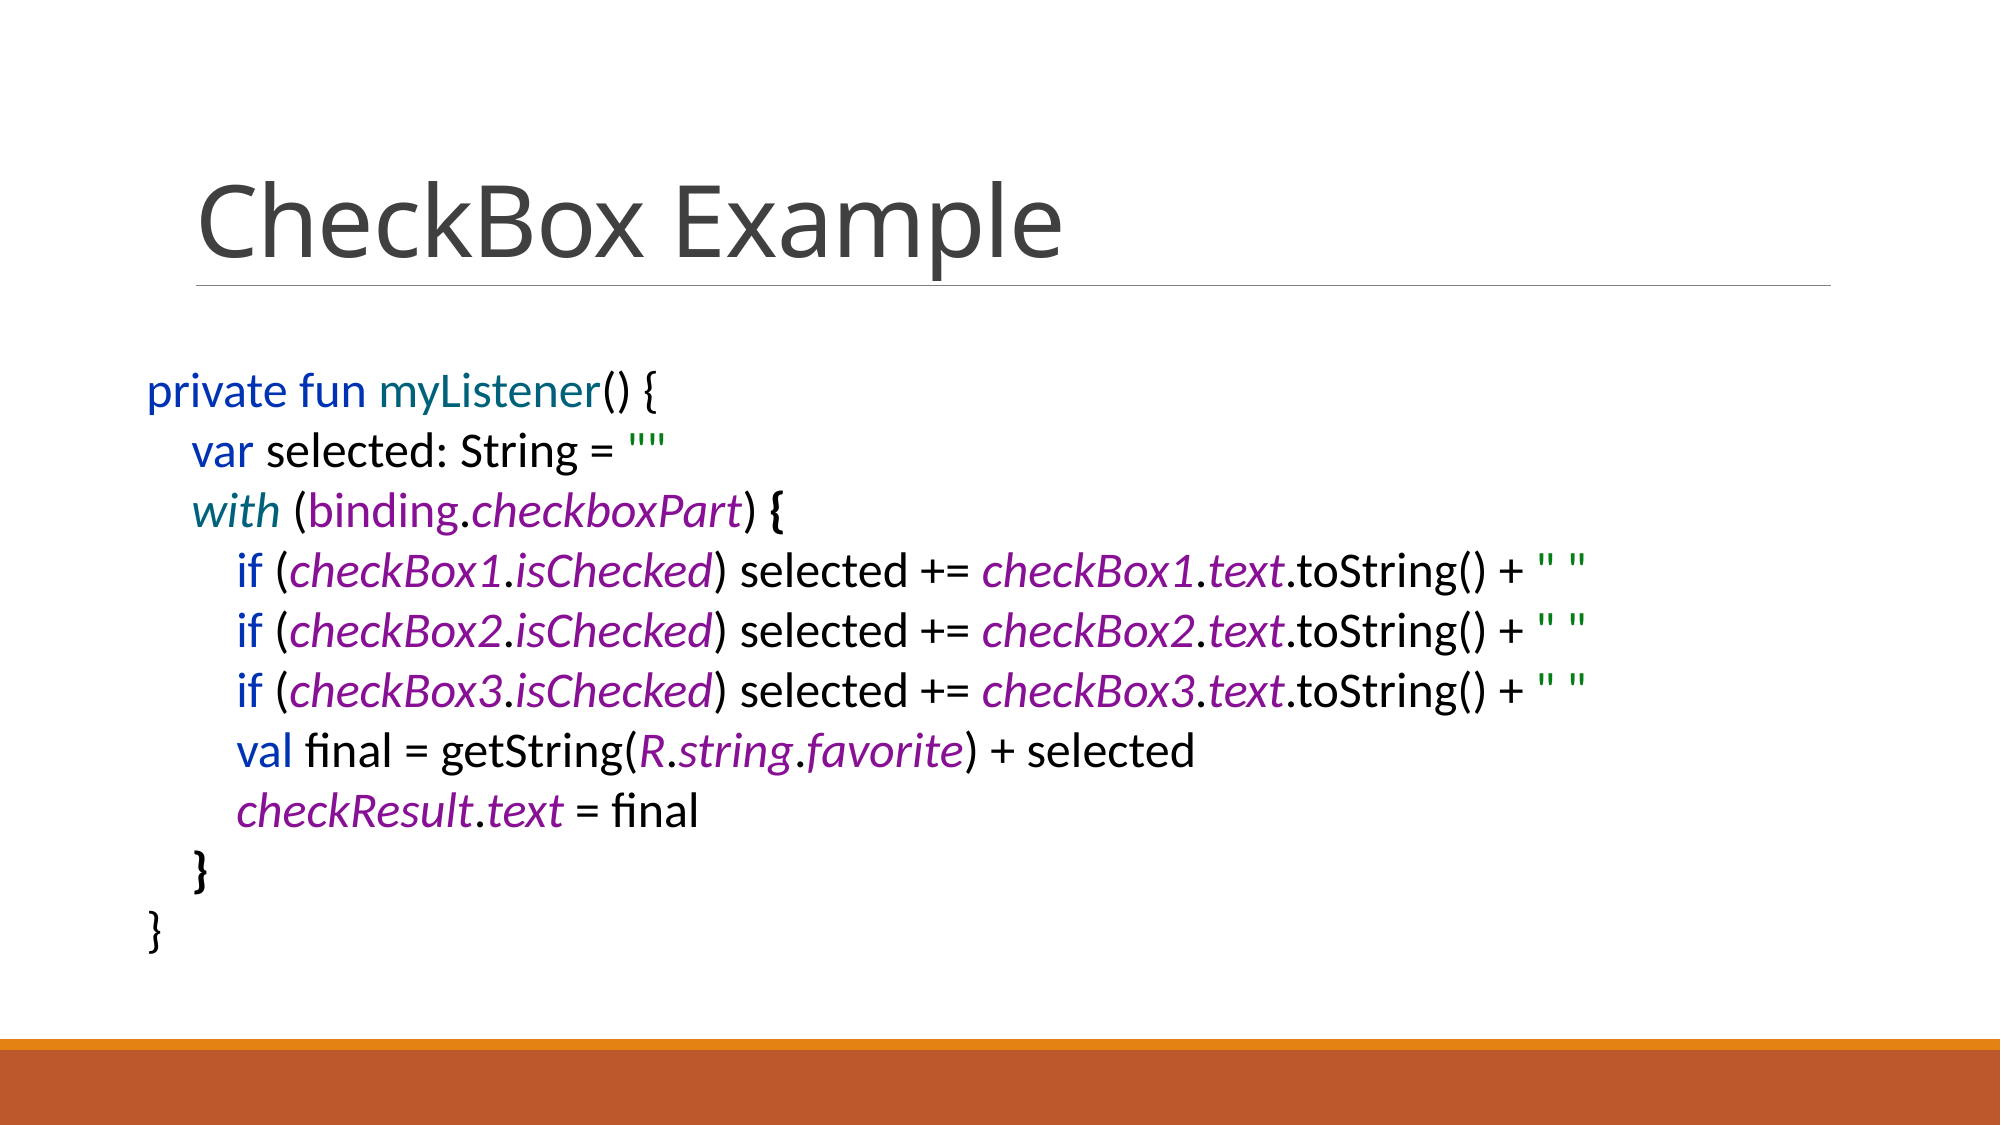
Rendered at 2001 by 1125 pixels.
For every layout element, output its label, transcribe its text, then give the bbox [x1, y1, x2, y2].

text_box private fun myListener() { var selected: String = "" with (binding.checkboxPart) { if (checkBox1.isChecked) selected += checkBox1.text.toString() + " " if (checkBox2.isChecked) selected += checkBox2.text.toString() + " " if (checkBox3.isChecked) selected += checkBox3.text.toString() + " " val final = getString(R.string.favorite) + selected checkResult.text = final } } [131, 349, 1879, 965]
title CheckBox Example [180, 47, 1830, 285]
